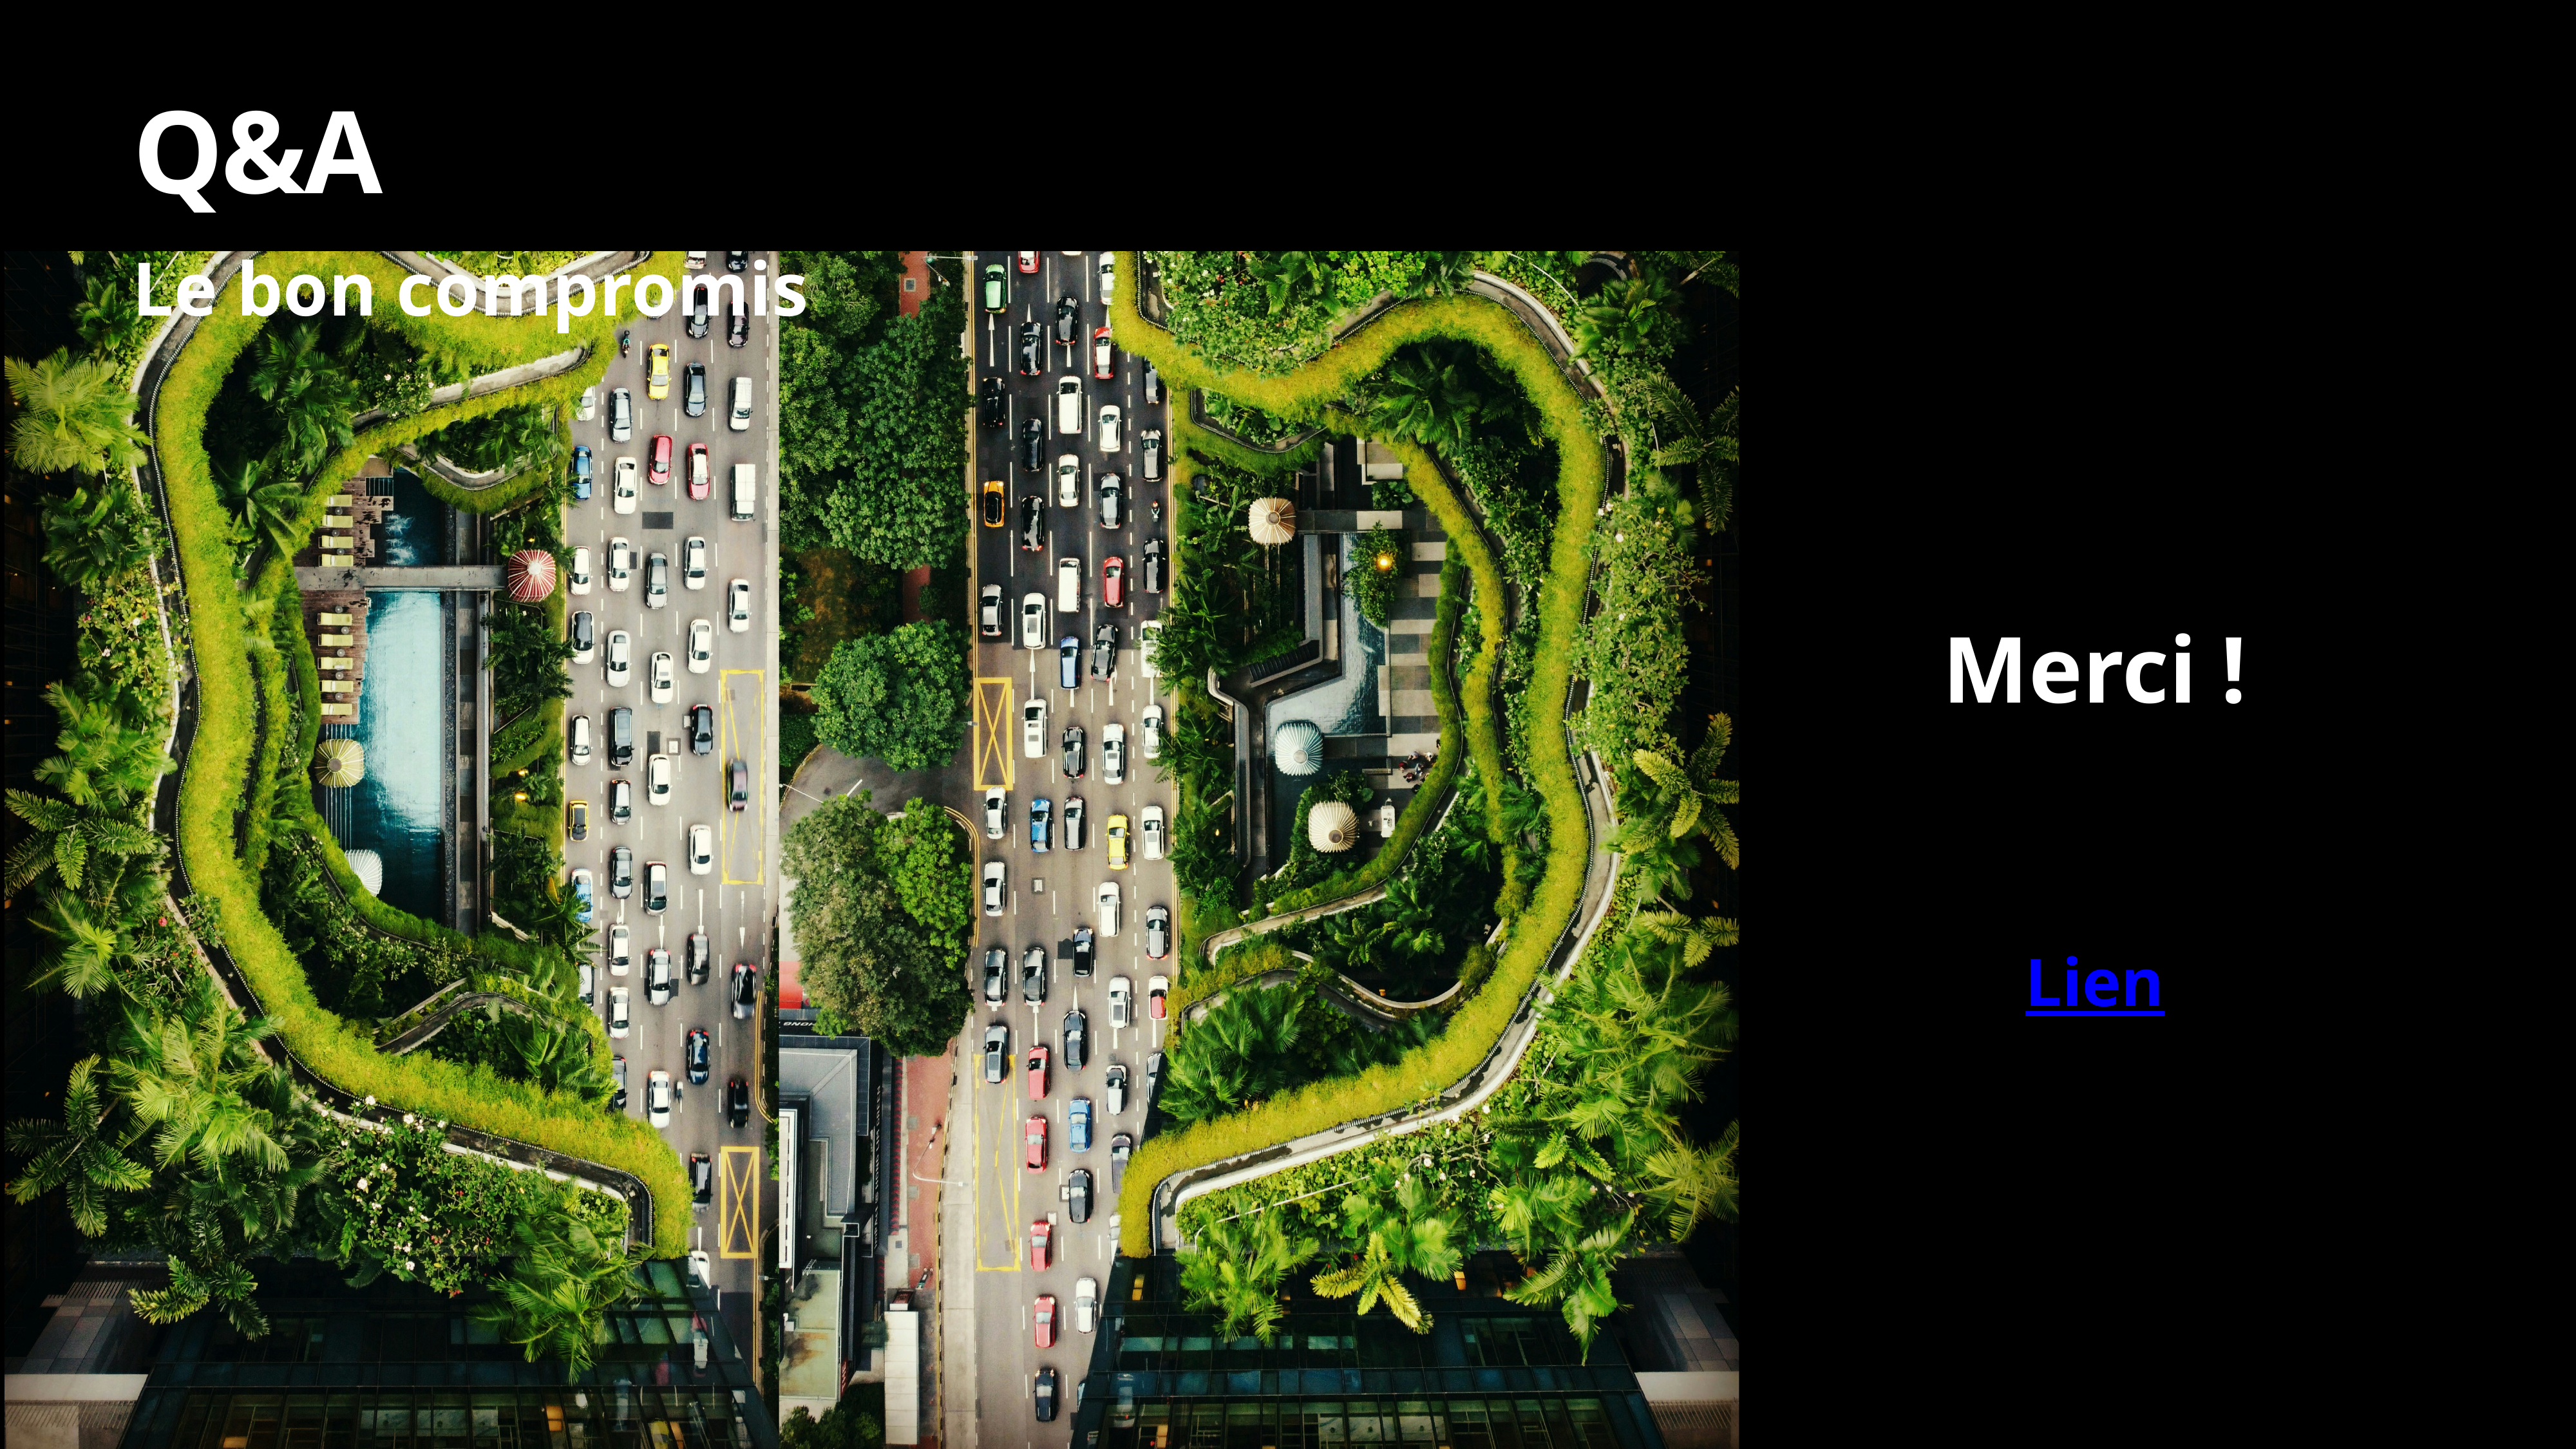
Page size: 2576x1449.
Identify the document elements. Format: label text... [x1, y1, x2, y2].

picture [4, 251, 1739, 1449]
list Le bon compromis [127, 236, 2449, 337]
title Q&A [127, 100, 2449, 236]
list Merci ! Lien [1741, 448, 2449, 1321]
